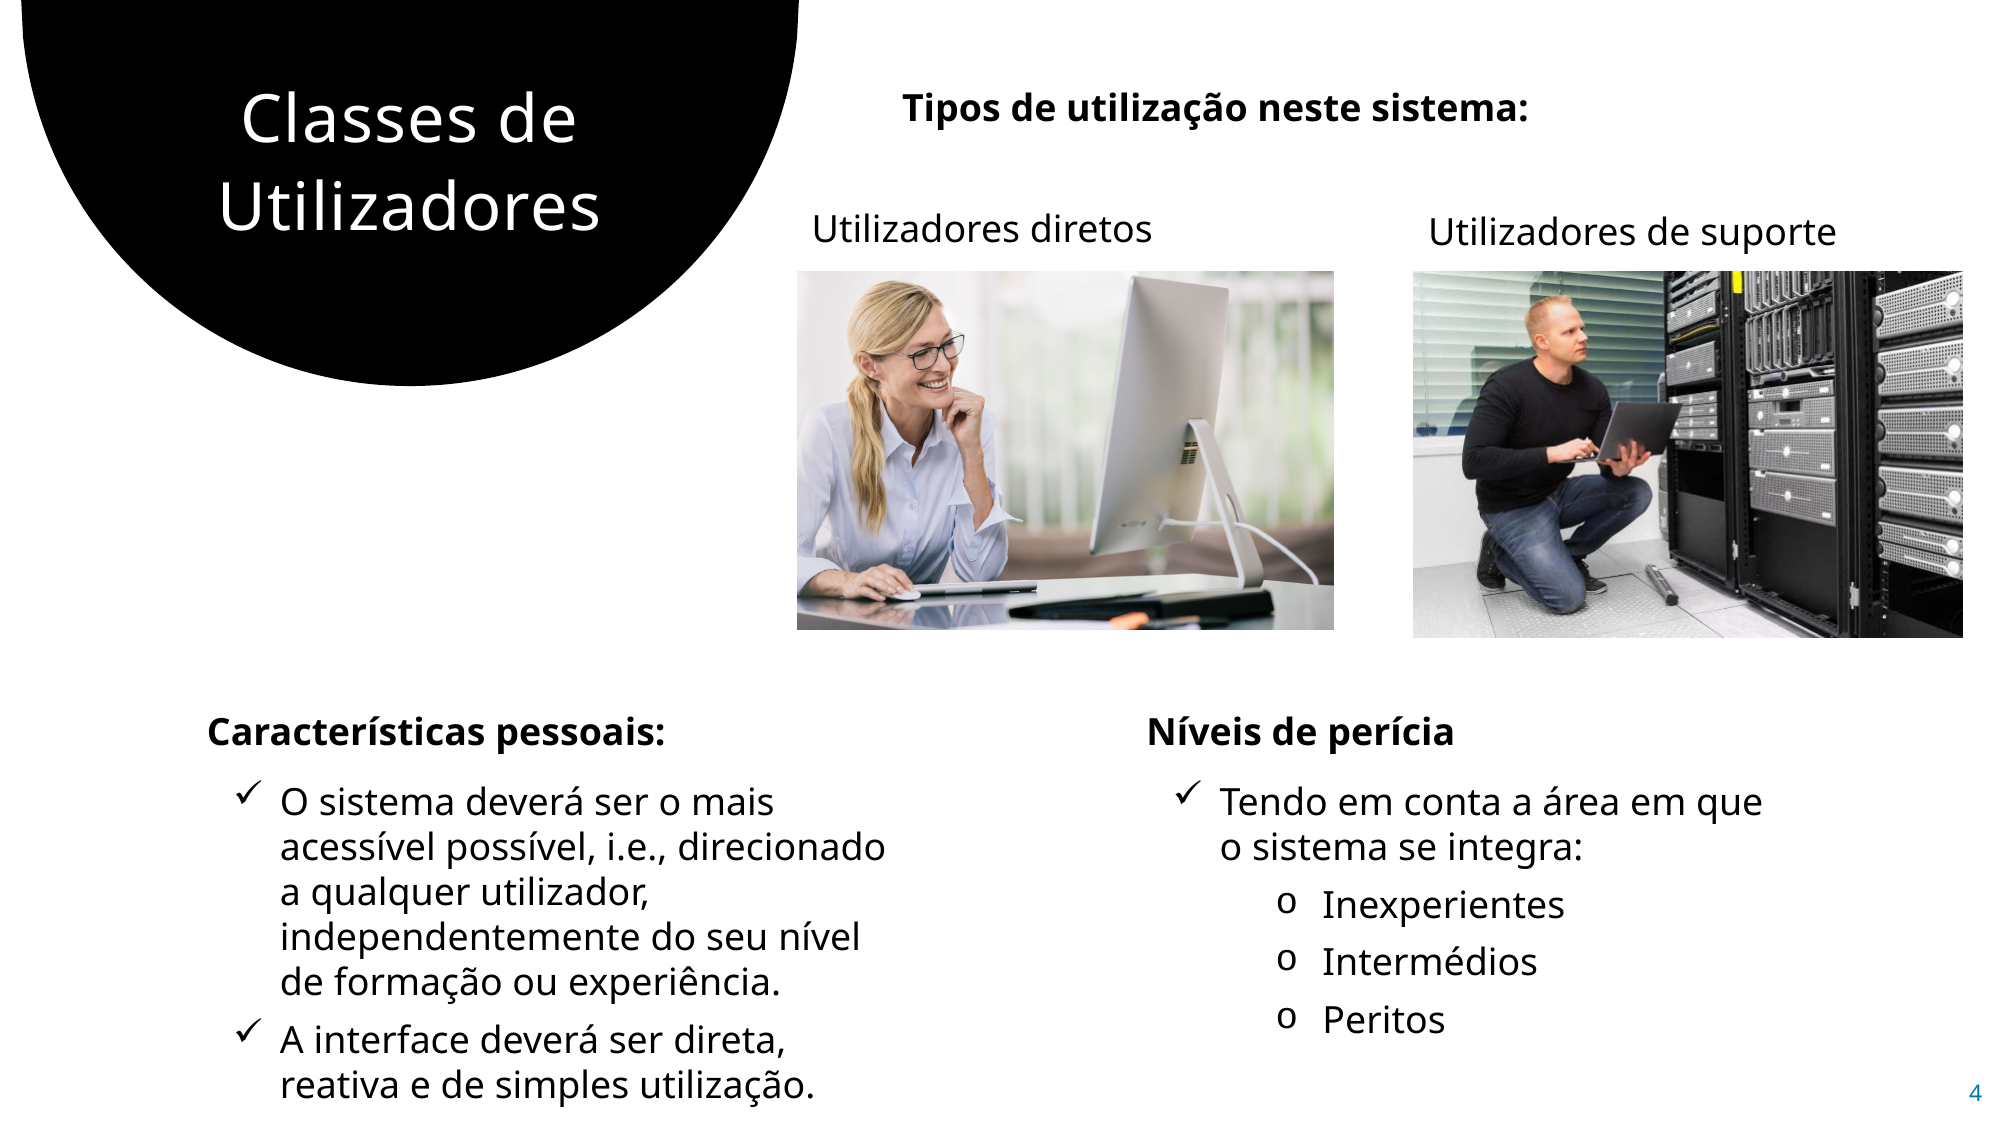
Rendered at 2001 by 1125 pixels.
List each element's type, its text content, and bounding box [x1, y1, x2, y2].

text_box Utilizadores diretos [796, 197, 1244, 258]
picture [796, 271, 1334, 630]
title Classes de Utilizadores [49, 0, 771, 247]
text_box Tipos de utilização neste sistema: [887, 77, 1849, 137]
picture [1413, 271, 1963, 638]
text_box Utilizadores de suporte [1413, 200, 1860, 261]
text_box Níveis de perícia Tendo em conta a área em que o sistema se integra: Inexperientes Intermédios Peritos [1131, 700, 1779, 1049]
slide_number 4 [1927, 1063, 1998, 1124]
text_box Características pessoais: O sistema deverá ser o mais acessível possível, i.e., direcionado a qualquer utilizador, independentemente do seu nível de formação ou experiência. A interface deverá ser direta, reativa e de simples utilização. [192, 700, 930, 1114]
